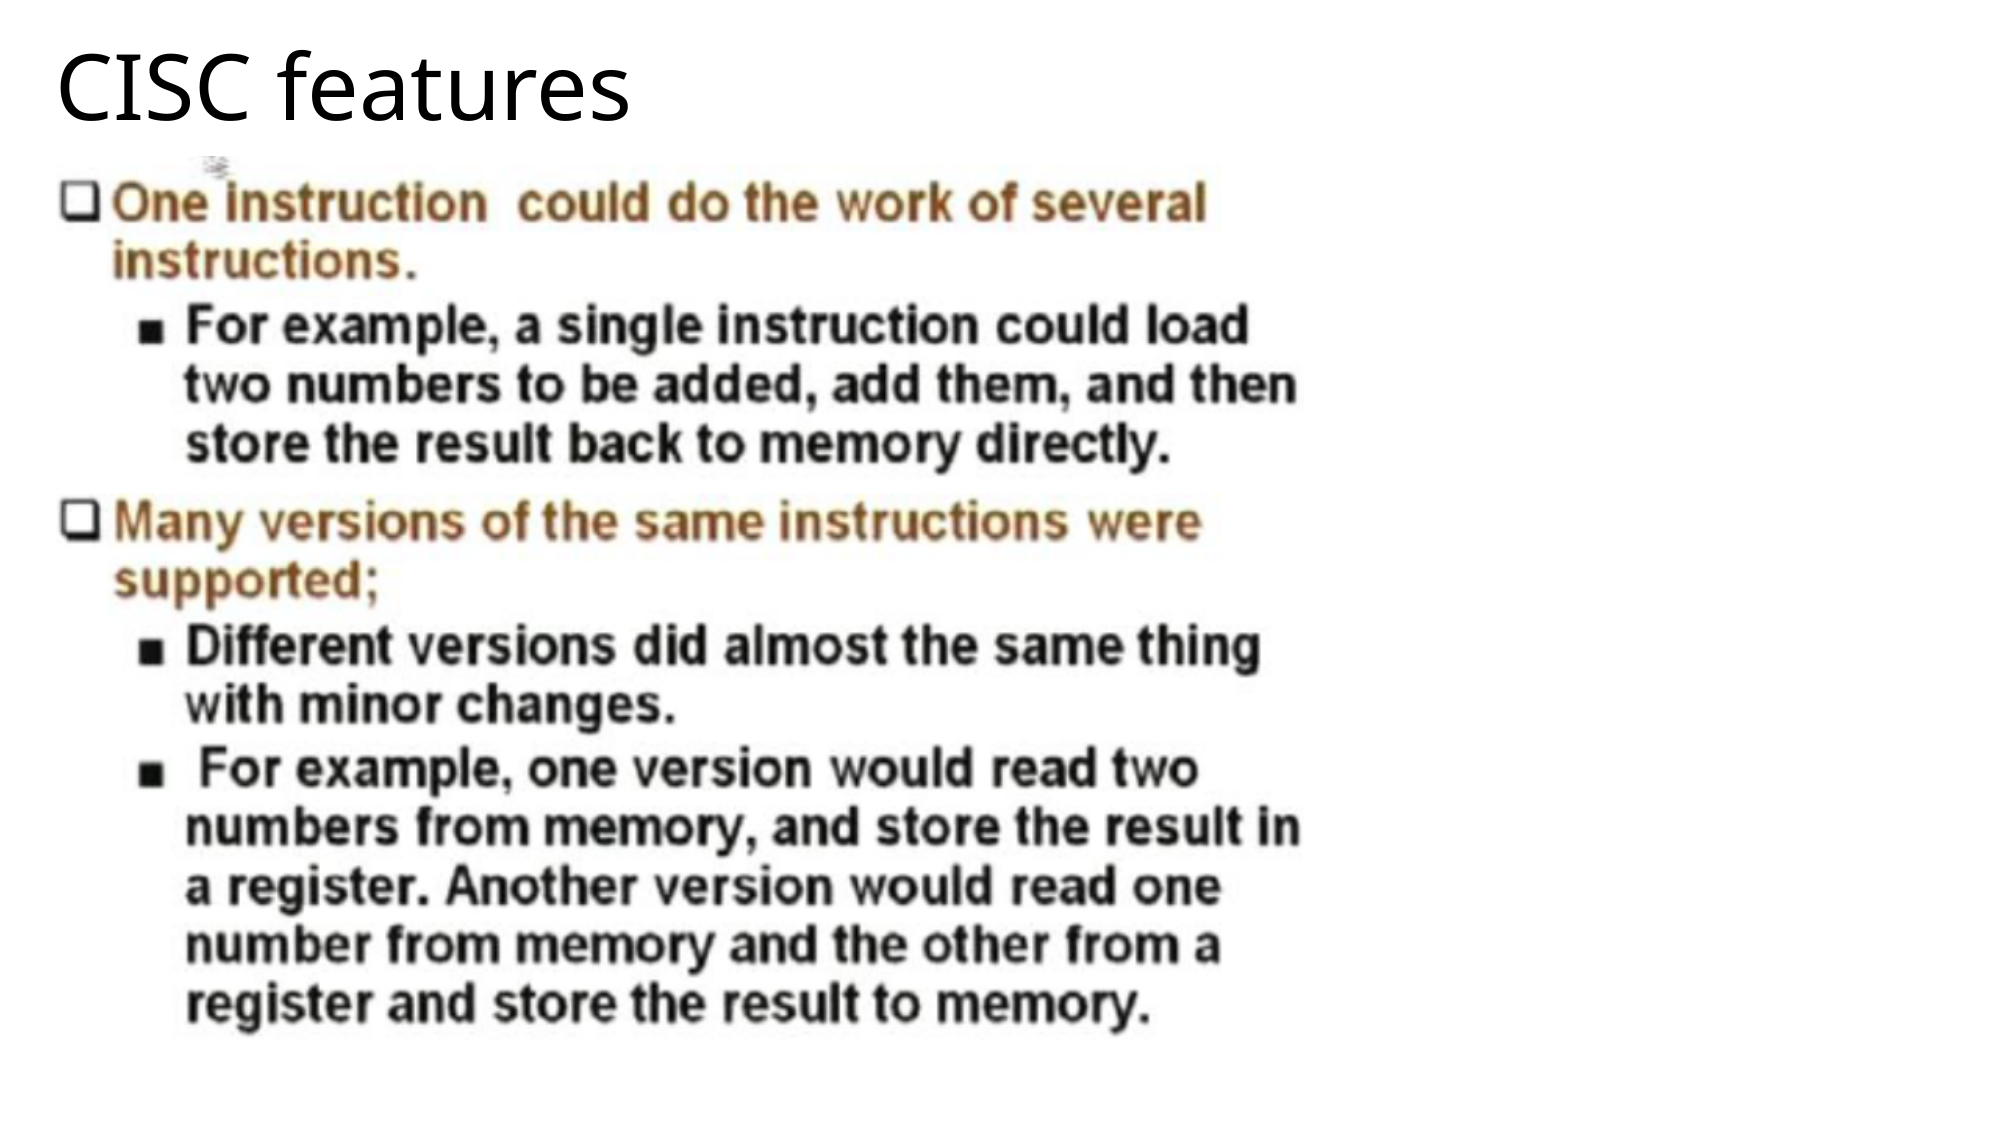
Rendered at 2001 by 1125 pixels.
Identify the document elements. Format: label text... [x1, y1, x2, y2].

title CISC features [40, 26, 1766, 157]
picture [40, 156, 1339, 1065]
